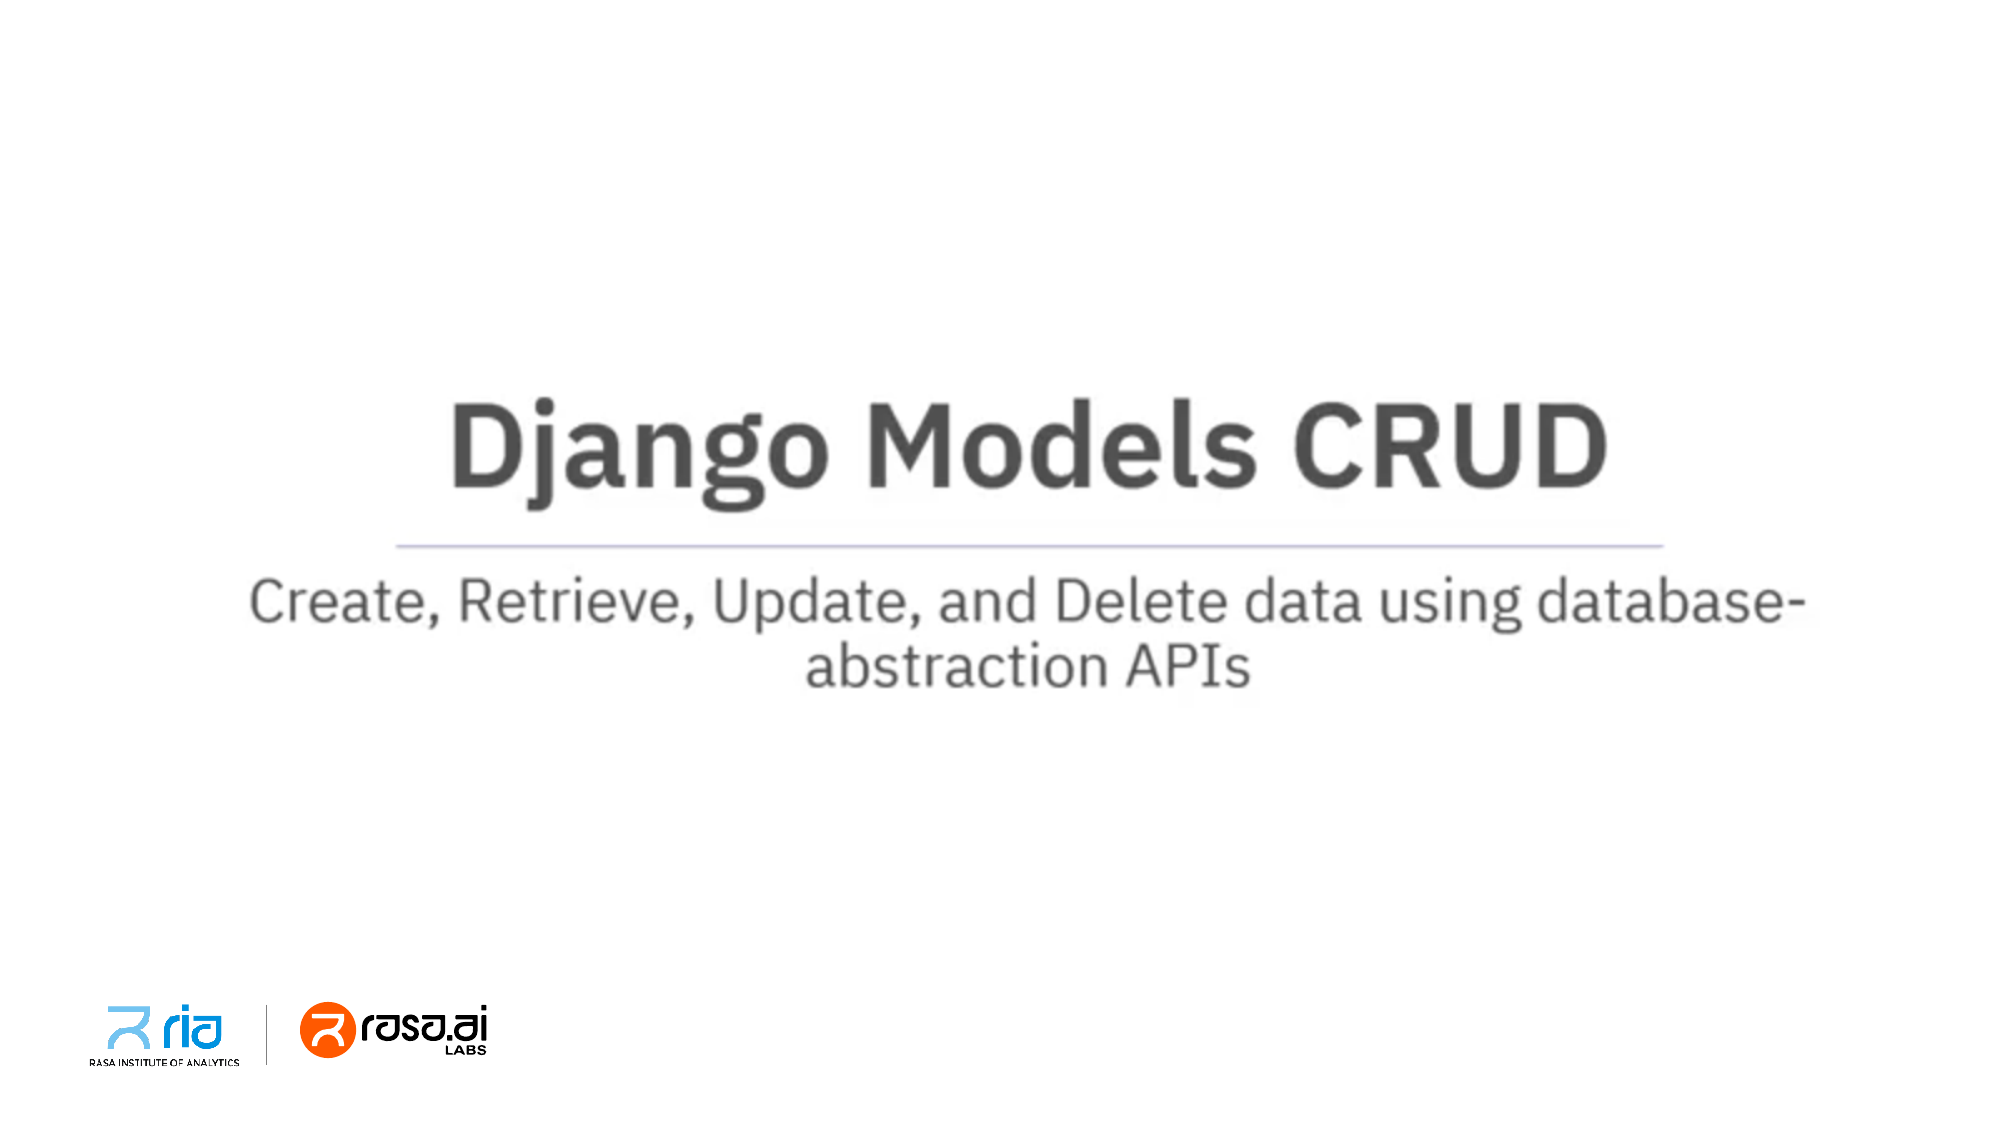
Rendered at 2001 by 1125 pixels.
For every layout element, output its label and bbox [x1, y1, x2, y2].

picture [78, 992, 250, 1078]
picture [154, 300, 1846, 824]
